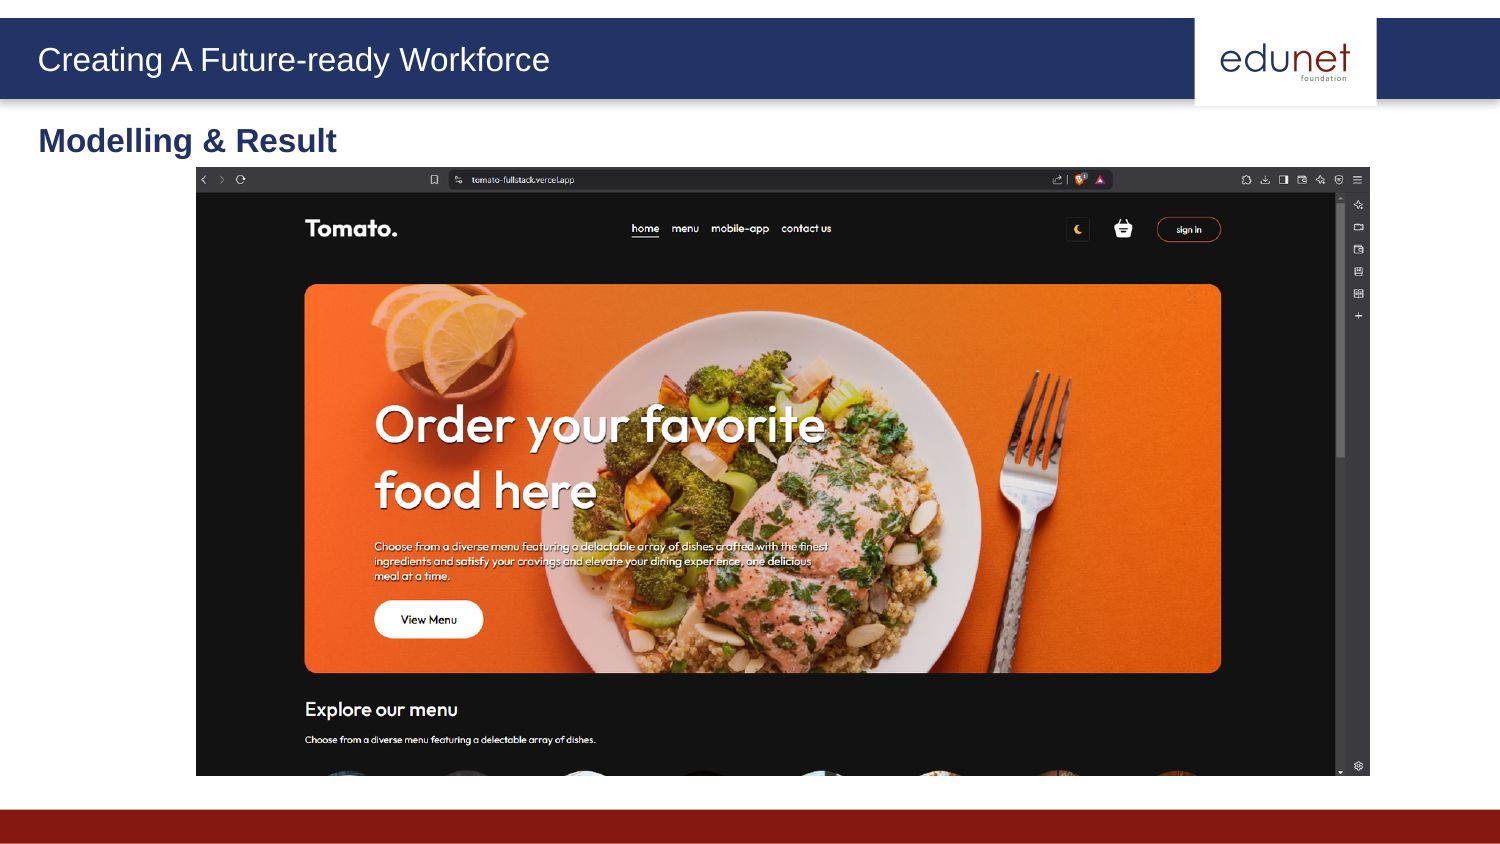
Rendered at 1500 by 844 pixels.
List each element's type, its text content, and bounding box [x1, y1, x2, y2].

text_box Modelling & Result [23, 112, 750, 167]
picture [196, 167, 1370, 776]
picture [1215, 38, 1356, 86]
